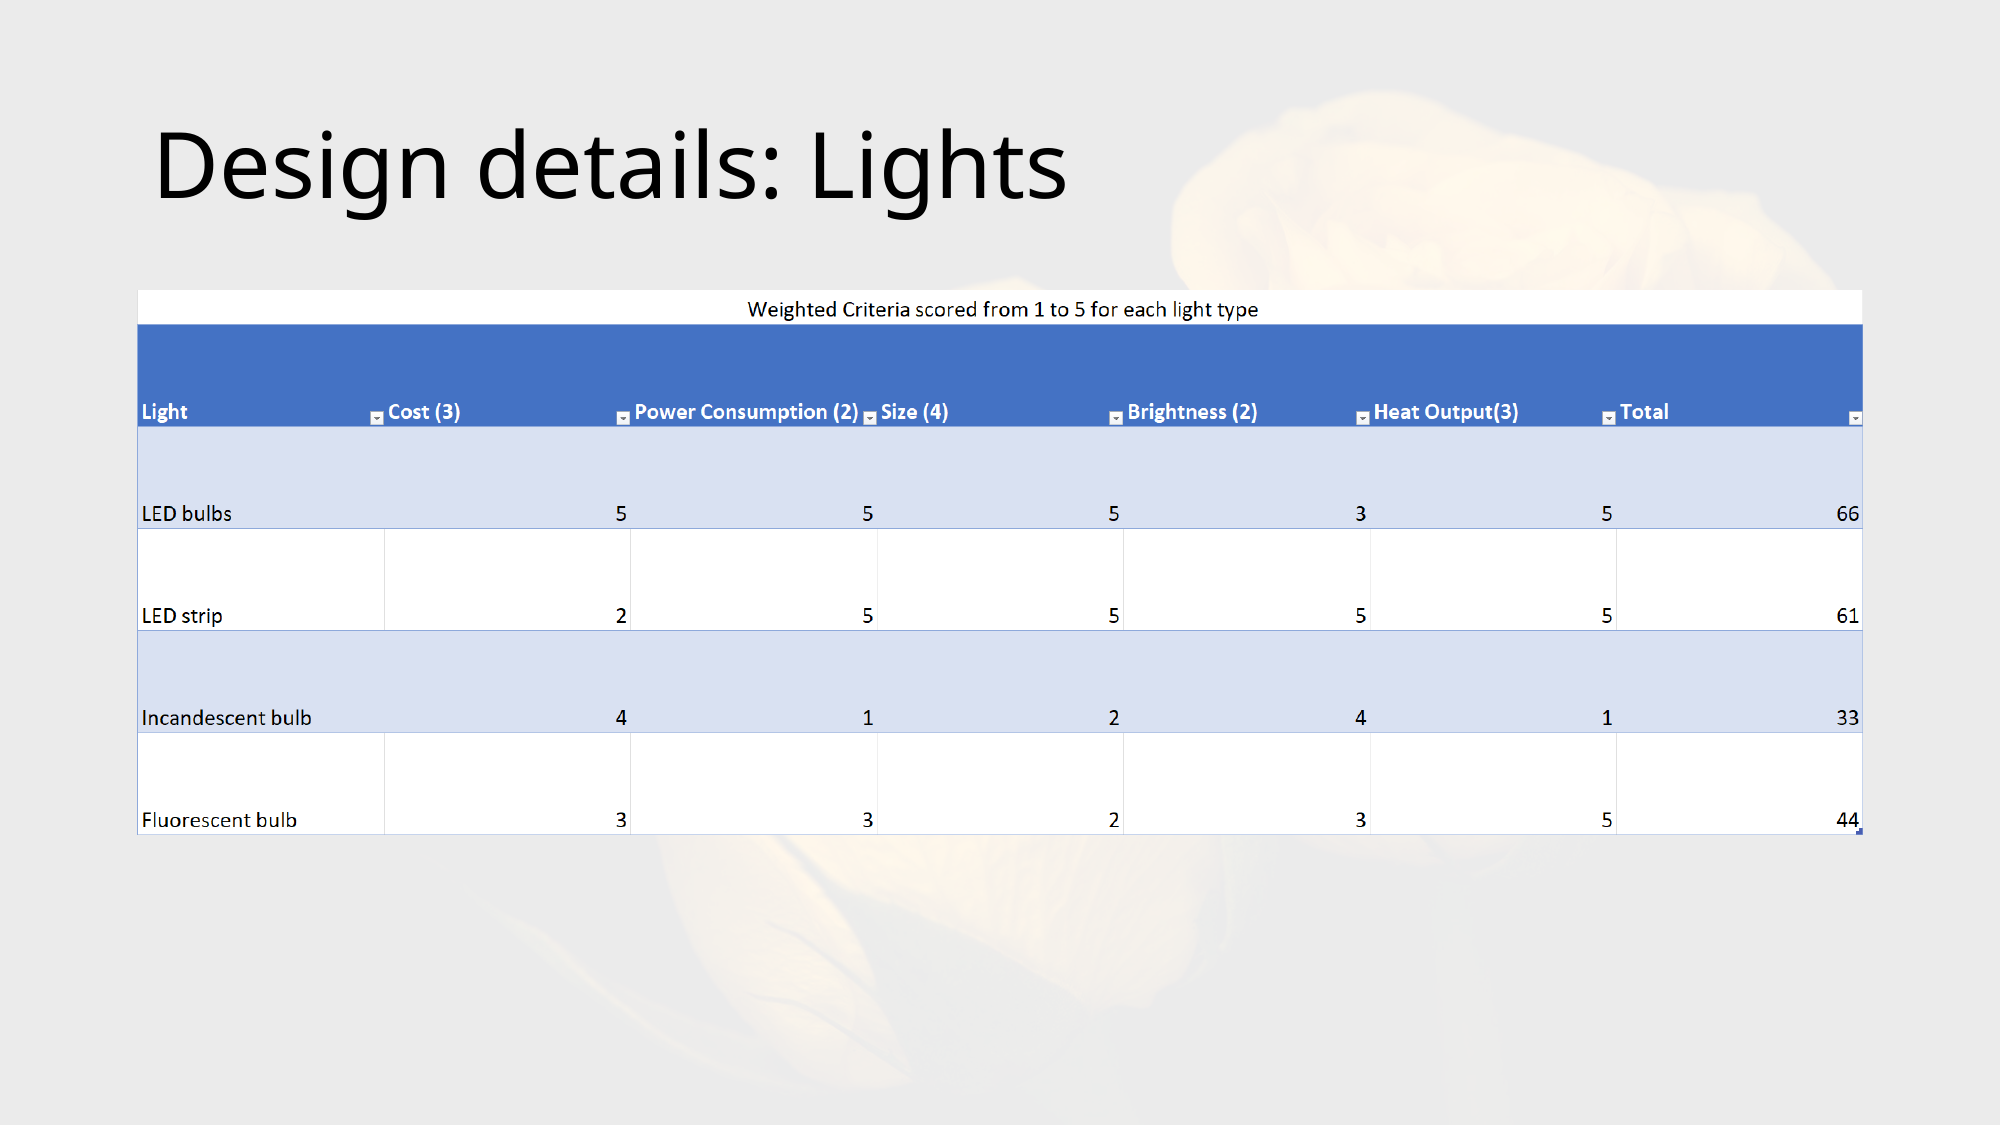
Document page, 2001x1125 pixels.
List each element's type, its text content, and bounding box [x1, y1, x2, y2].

title Design details: Lights [137, 59, 1863, 278]
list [137, 290, 1863, 835]
